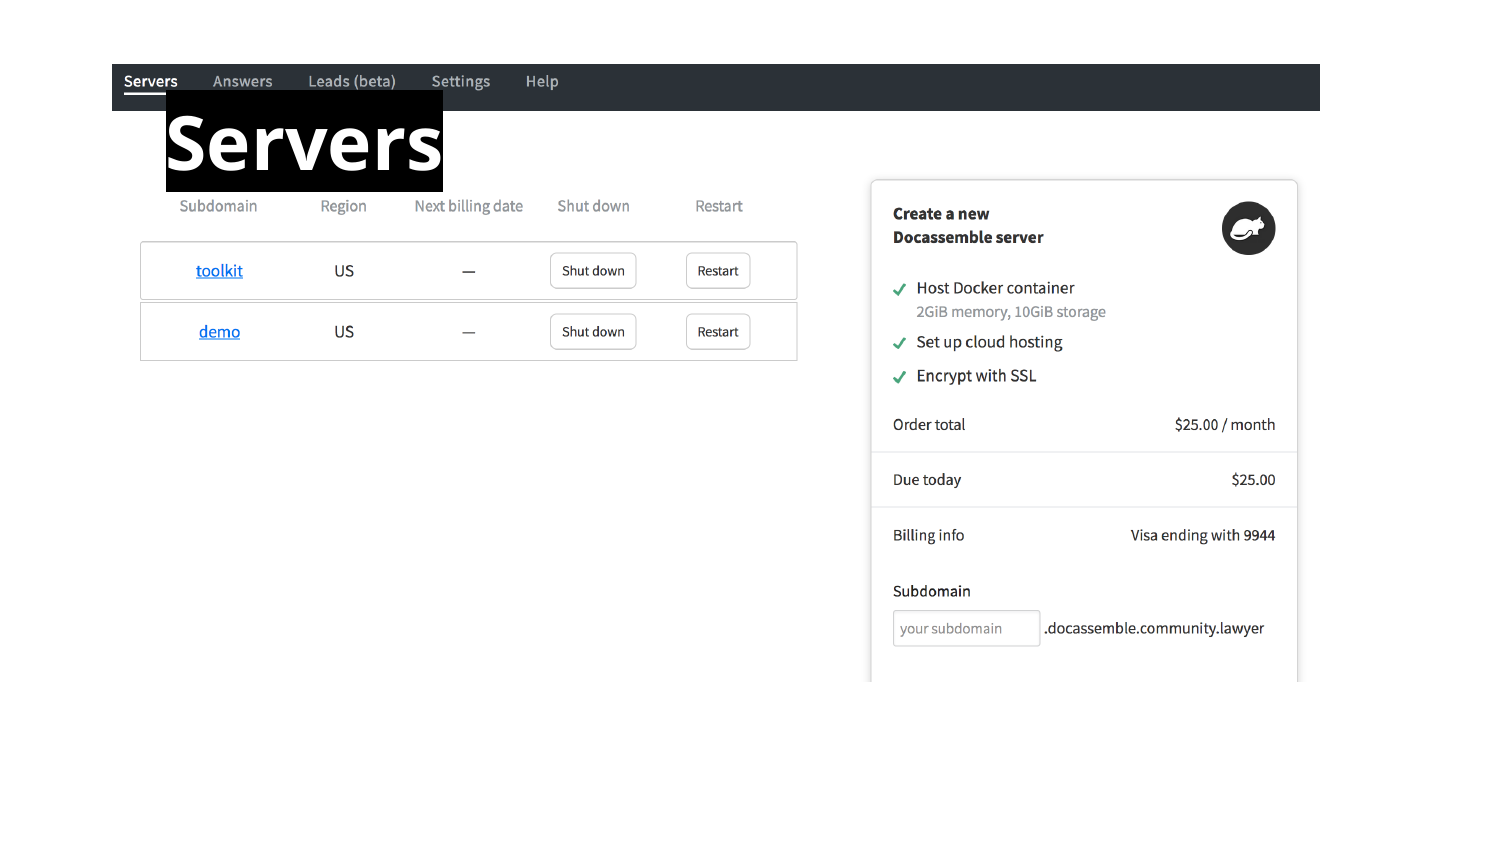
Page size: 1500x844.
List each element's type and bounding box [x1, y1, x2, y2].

picture [112, 63, 1320, 682]
